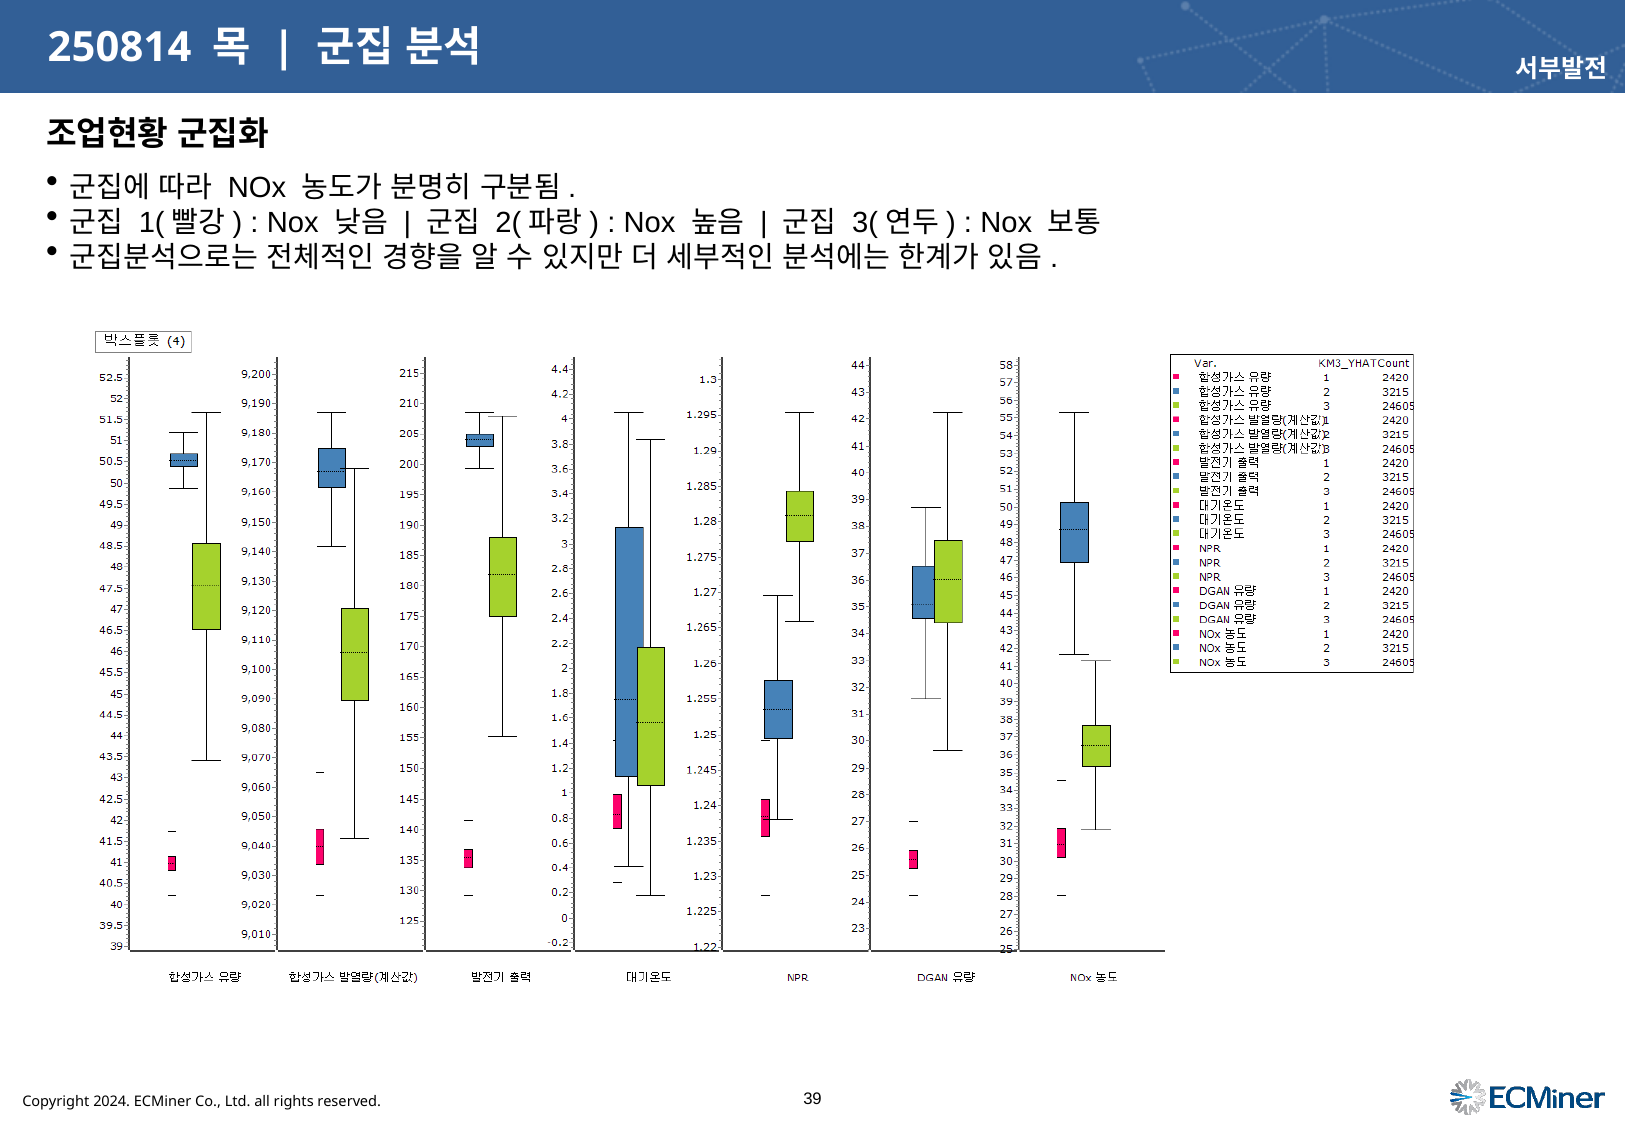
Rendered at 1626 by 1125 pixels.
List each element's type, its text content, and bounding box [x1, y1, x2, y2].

picture [1450, 1079, 1605, 1115]
list 조업현황 군집화 [34, 93, 1581, 160]
picture [0, 0, 1625, 93]
list 서부발전 [1137, 44, 1622, 91]
title 250814 목 | 군집 분석 [32, 12, 1435, 79]
picture [78, 322, 1414, 1000]
text_box 군집에 따라 NOx 농도가 분명히 구분됨. 군집 1(빨강) : Nox 낮음 | 군집 2(파랑) : Nox 높음 | 군집 3(연두) : Nox 보통 군집분석으로는 전체적인 경향을 알 수 있지만 더 세부적인 분석에는 한계가 있음. [45, 168, 1435, 274]
